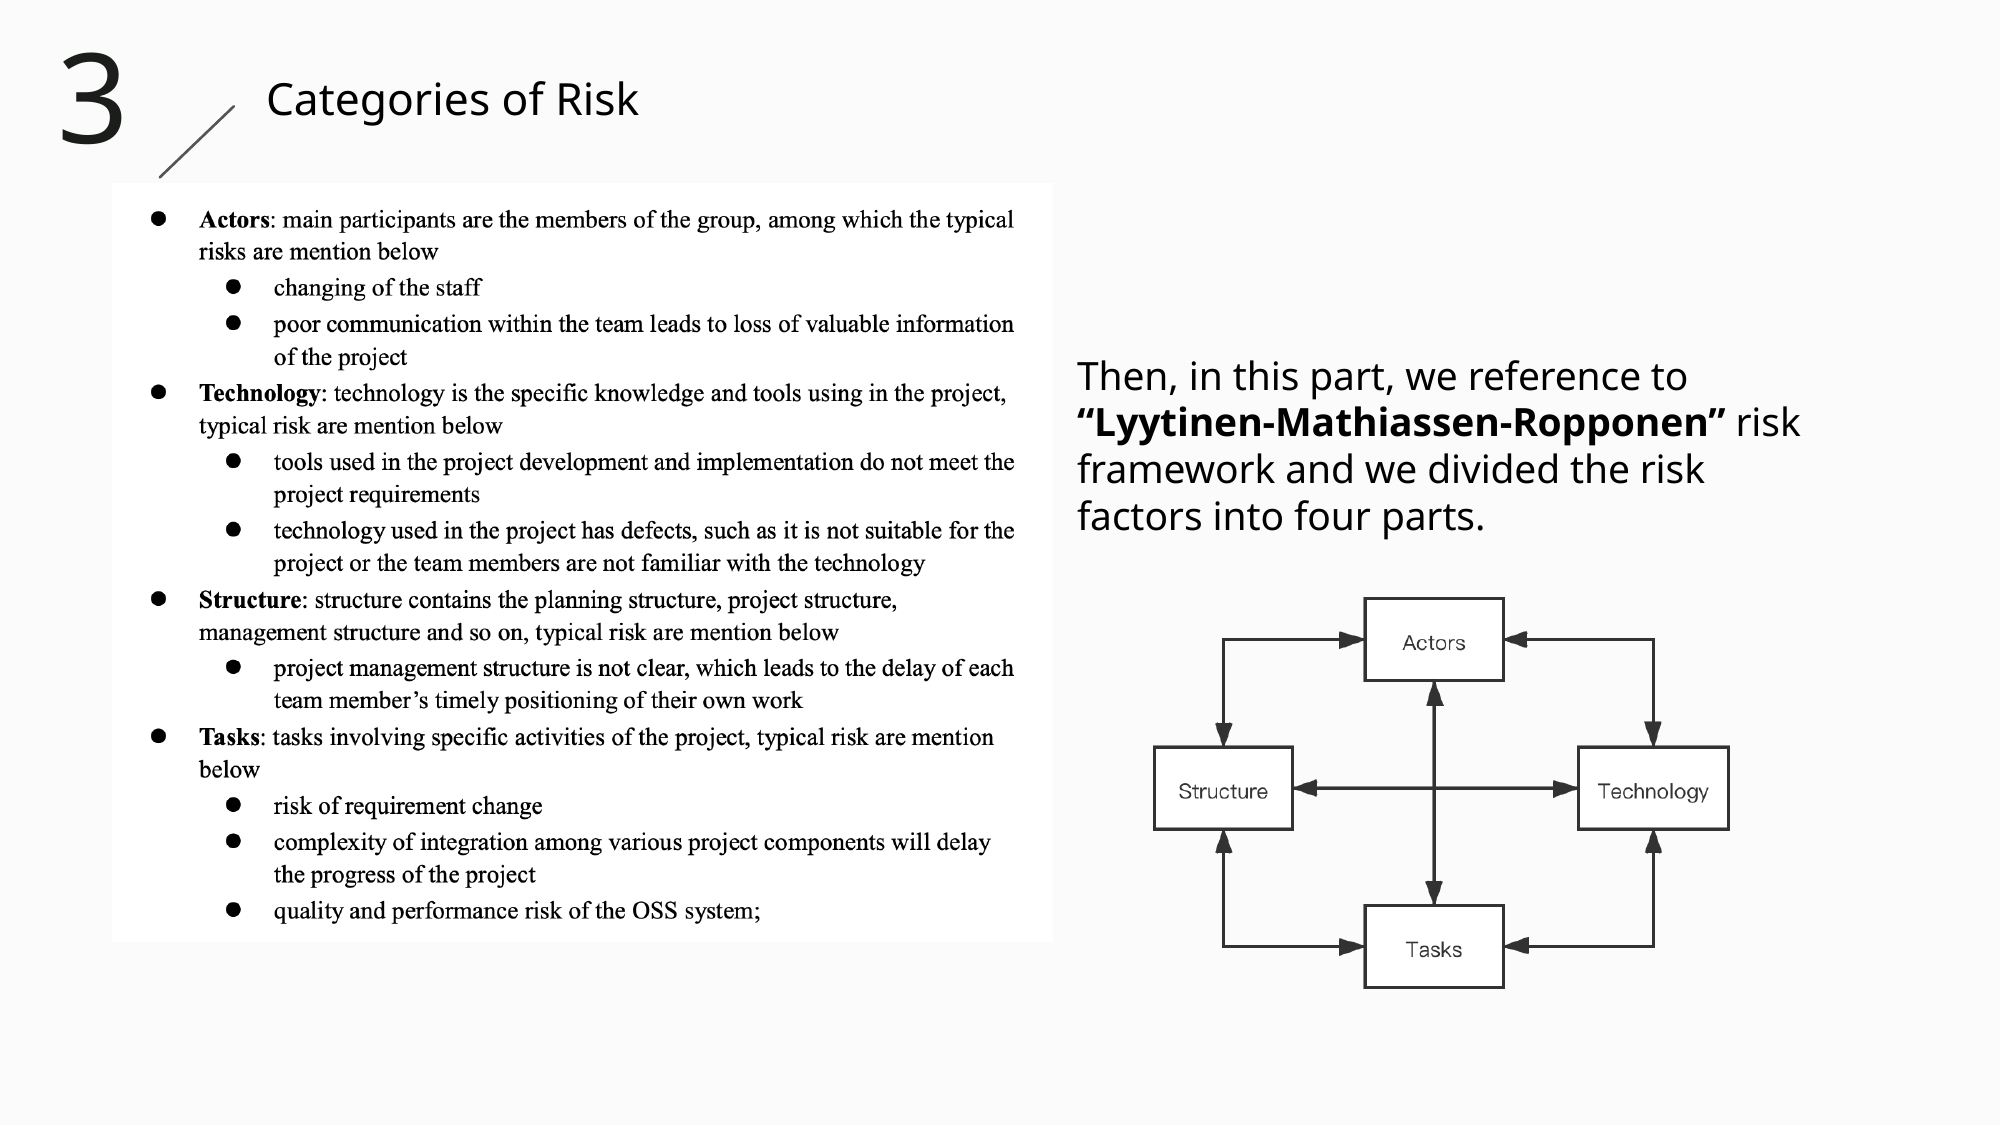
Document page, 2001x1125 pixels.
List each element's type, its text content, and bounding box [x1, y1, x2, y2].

text_box 3 [42, 10, 214, 176]
picture [1114, 558, 1768, 1027]
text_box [159, 106, 234, 178]
text_box Categories of Risk [258, 63, 1250, 132]
text_box Then, in this part, we reference to “Lyytinen-Mathiassen-Ropponen” risk framework and we divided the risk factors into four parts. [1069, 344, 1812, 546]
picture [112, 183, 1053, 942]
